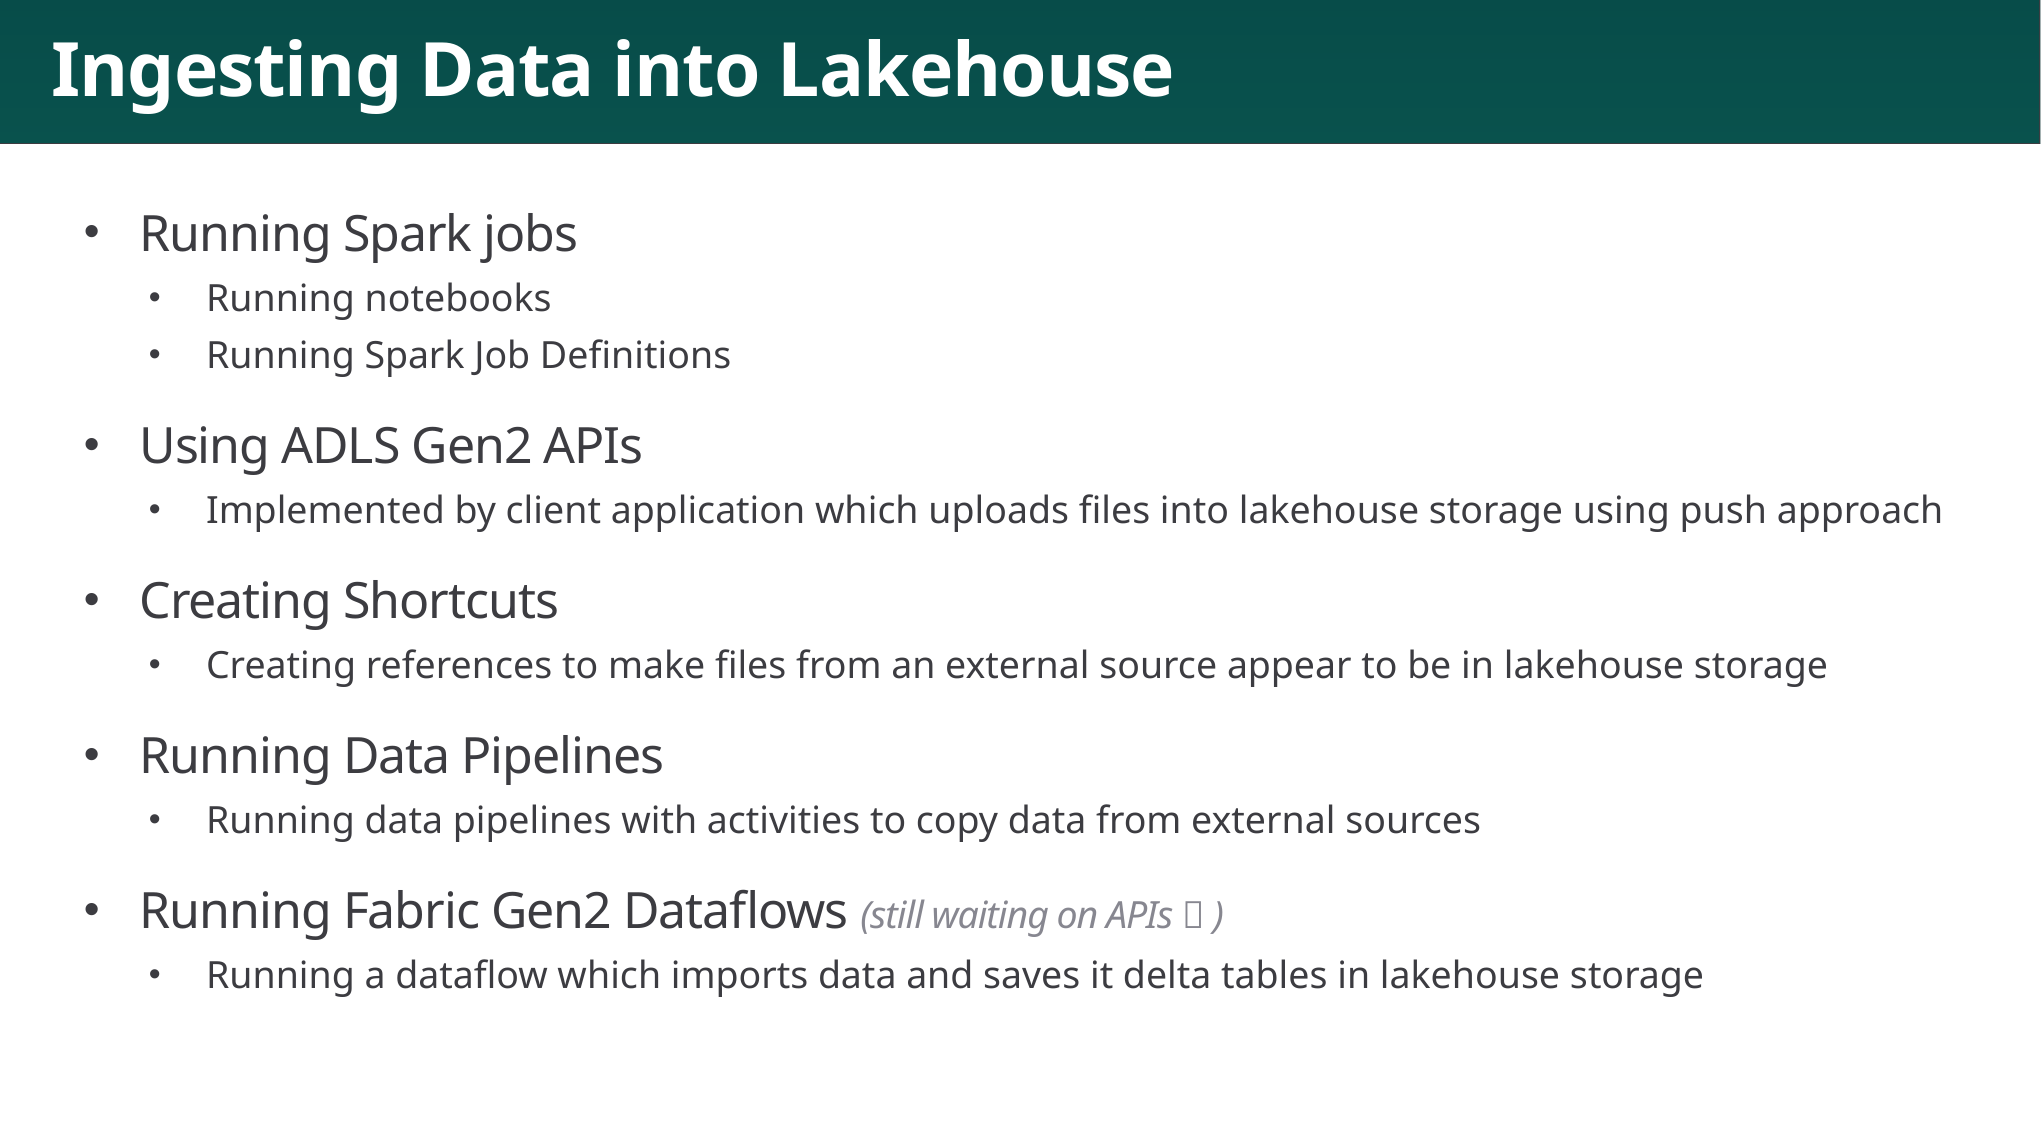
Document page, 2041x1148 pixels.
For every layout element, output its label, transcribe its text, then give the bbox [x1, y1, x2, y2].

list Running Spark jobs Running notebooks Running Spark Job Definitions Using ADLS Gen2 APIs Implemented by client application which uploads files into lakehouse storage using push approach Creating Shortcuts Creating references to make files from an external source appear to be in lakehouse storage Running Data Pipelines Running data pipelines with activities to copy data from external sources Running Fabric Gen2 Dataflows (still waiting on APIs  ) Running a dataflow which imports data and saves it delta tables in lakehouse storage [83, 201, 1988, 1005]
title Ingesting Data into Lakehouse [51, 31, 1988, 113]
